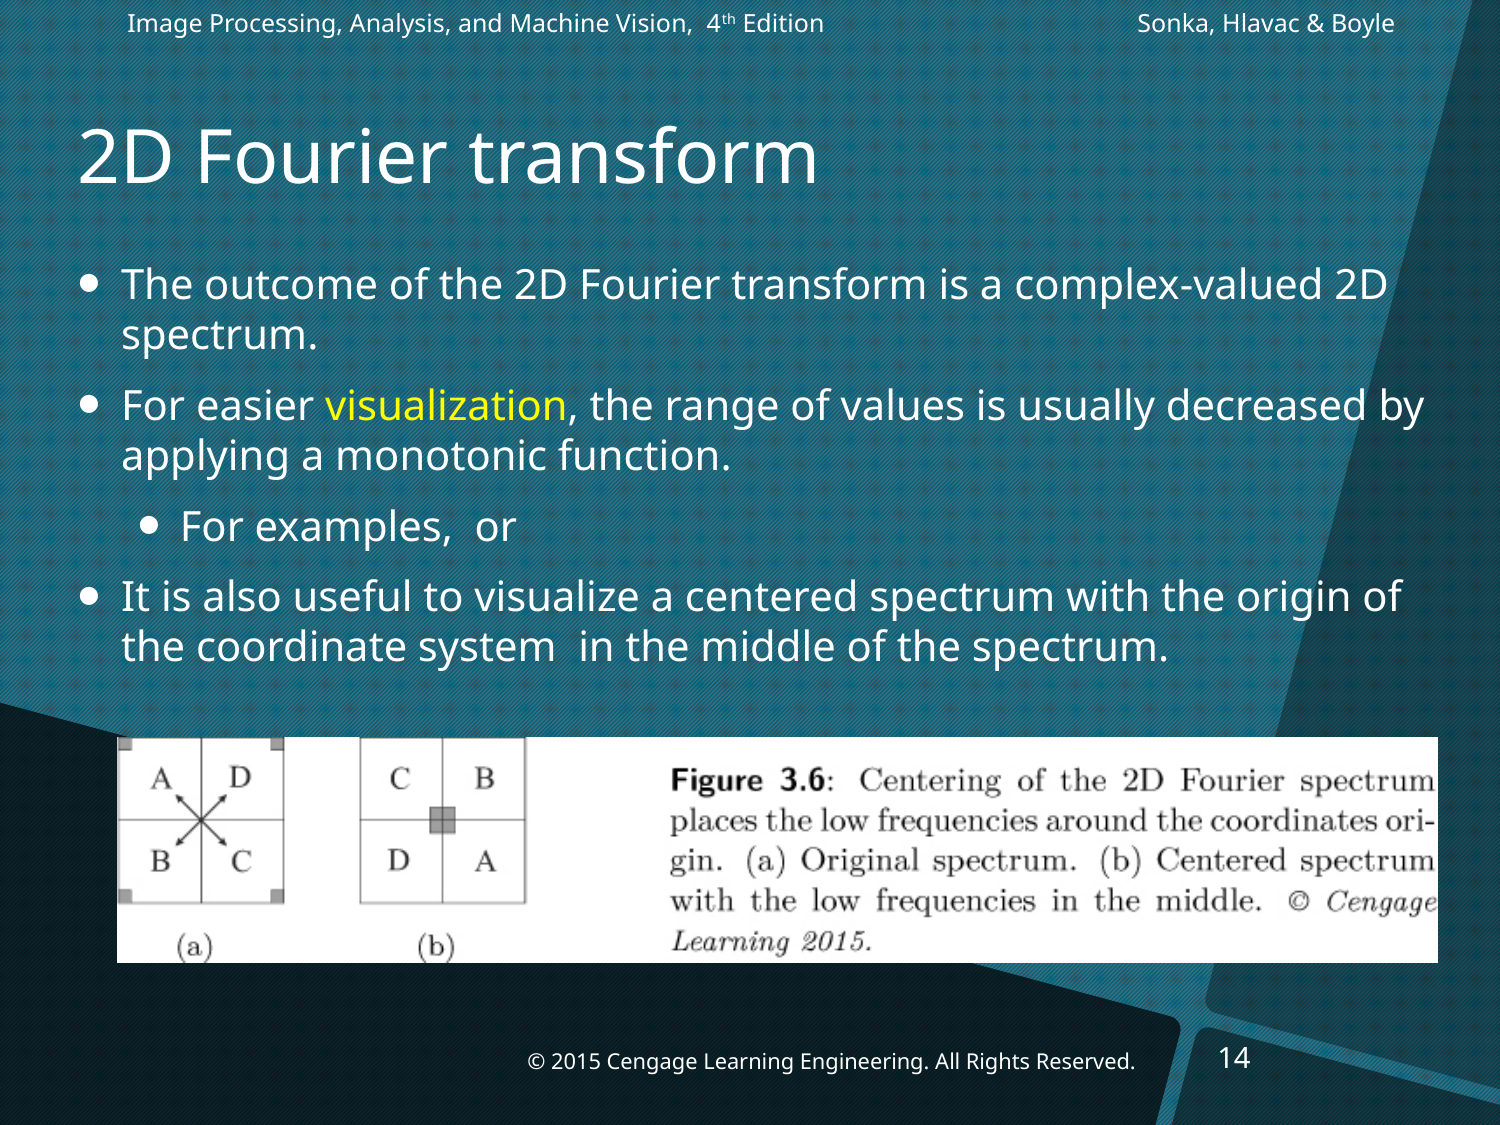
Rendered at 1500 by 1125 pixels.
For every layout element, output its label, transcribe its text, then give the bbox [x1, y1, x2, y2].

text_box Image Processing, Analysis, and Machine Vision, 4th Edition Sonka, Hlavac & Boyle [112, 0, 1413, 45]
picture [117, 736, 1438, 963]
slide_number 14 [1202, 1024, 1463, 1094]
footer © 2015 Cengage Learning Engineering. All Rights Reserved. [512, 1032, 1163, 1093]
title 2D Fourier transform [62, 82, 1463, 225]
